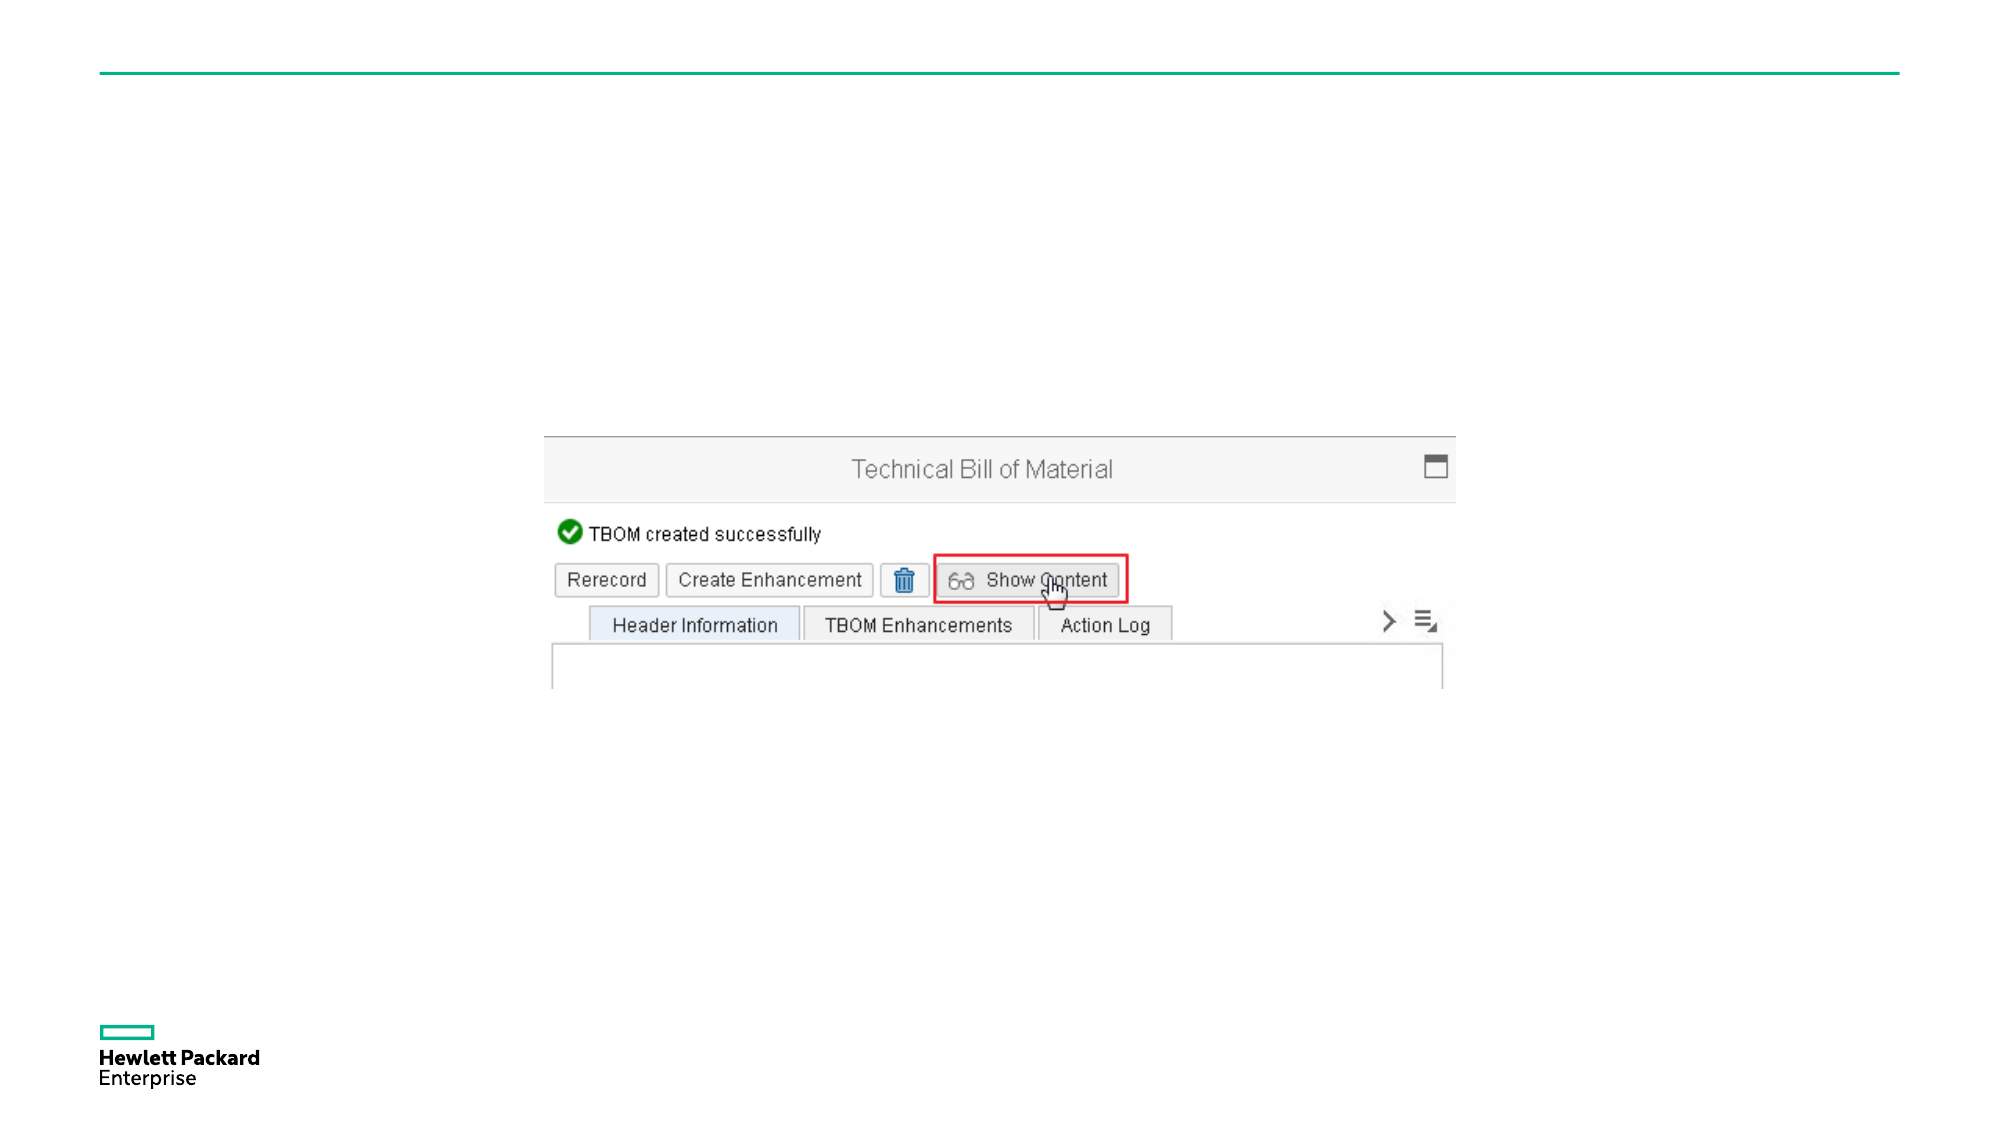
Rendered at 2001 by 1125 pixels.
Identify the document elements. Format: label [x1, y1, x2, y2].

picture [544, 436, 1456, 689]
